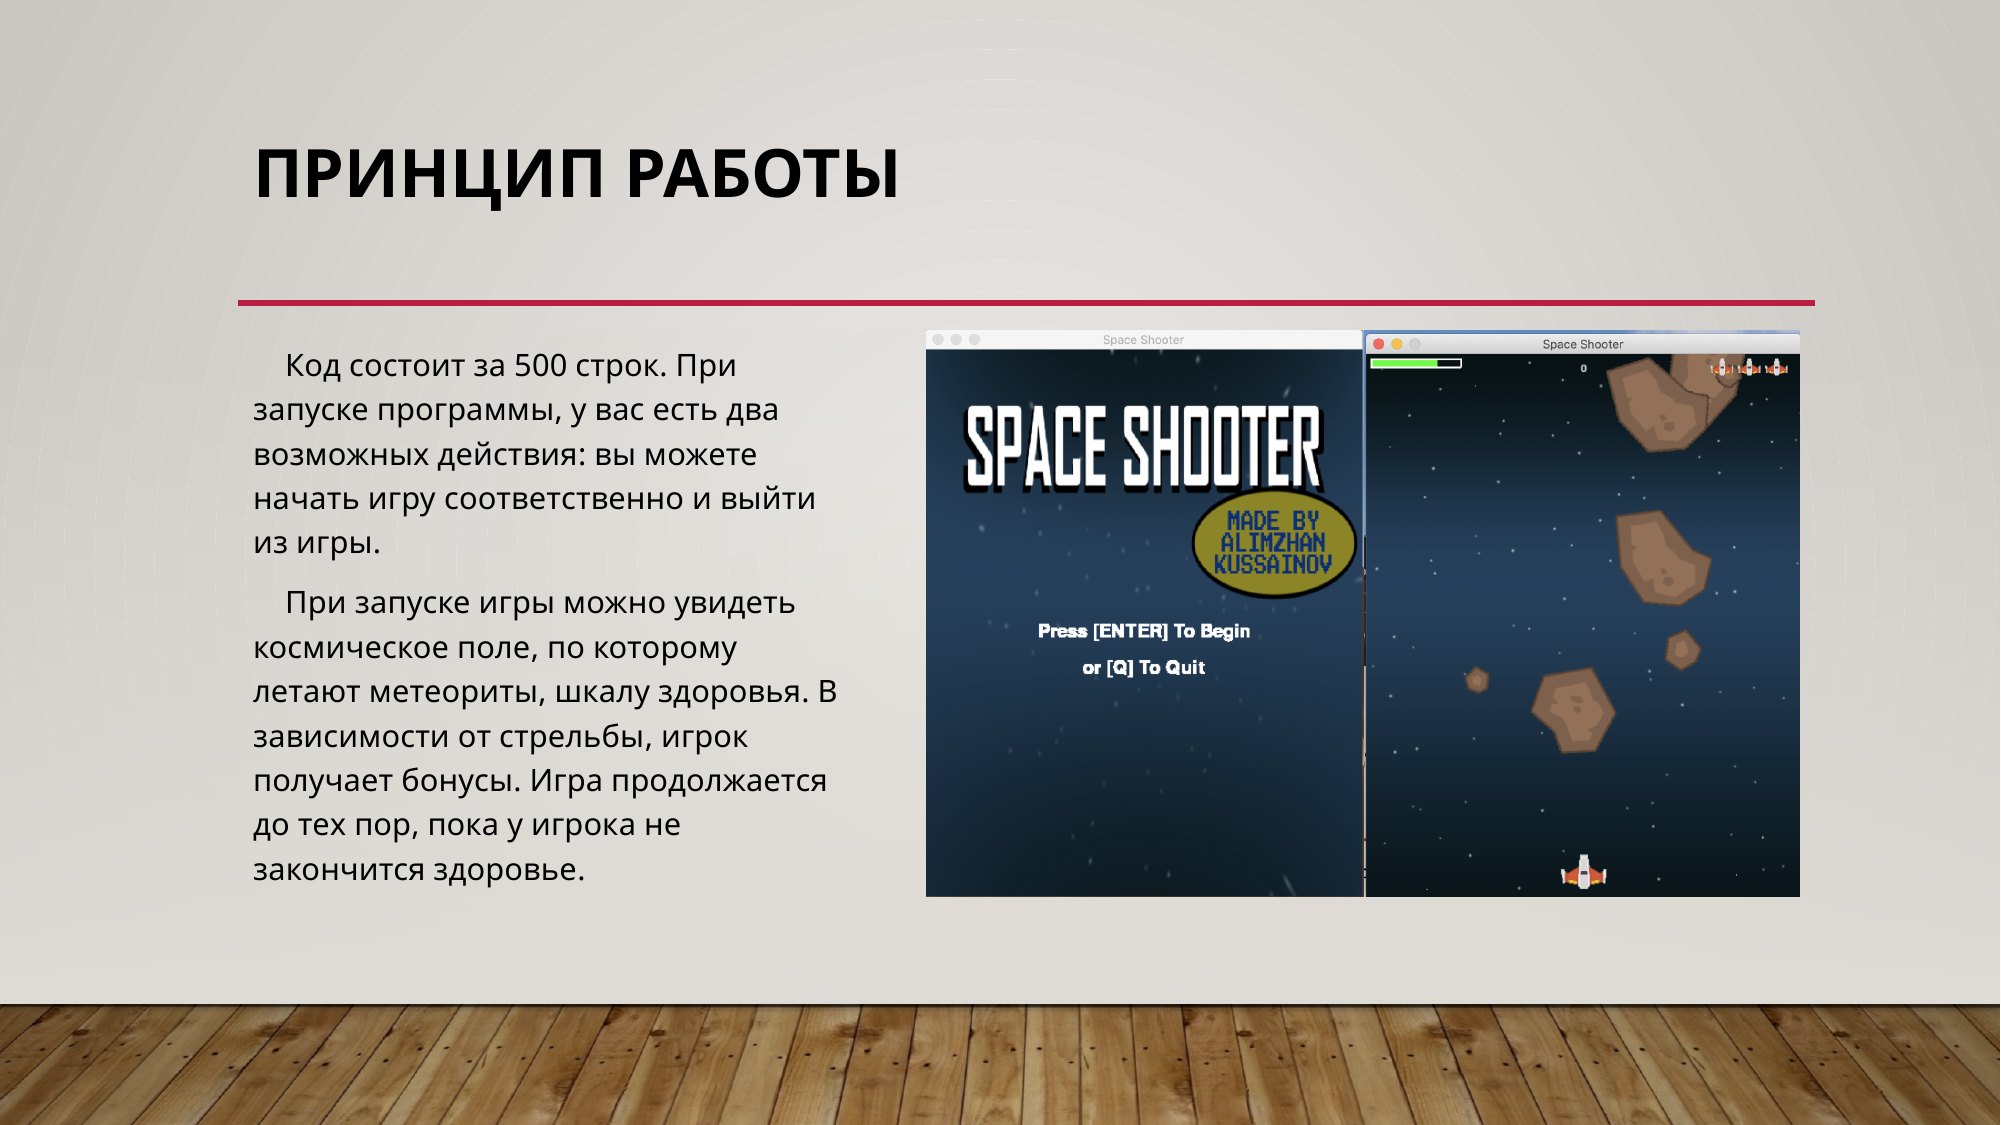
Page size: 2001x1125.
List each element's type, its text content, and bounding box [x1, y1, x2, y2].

picture [0, 1004, 2000, 1125]
picture [925, 330, 1800, 897]
list Код состоит за 500 строк. При запуске программы, у вас есть два возможных действия: вы можете начать игру соответcтвенно и выйти из игры. При запуске игры можно увидеть космическое поле, по которому летают метеориты, шкалу здоровья. В зависимости от стрельбы, игрок получает бонусы. Игра продолжается до тех пор, пока у игрока не закончится здоровье. [238, 330, 855, 897]
title Принцип работы [238, 131, 1814, 305]
